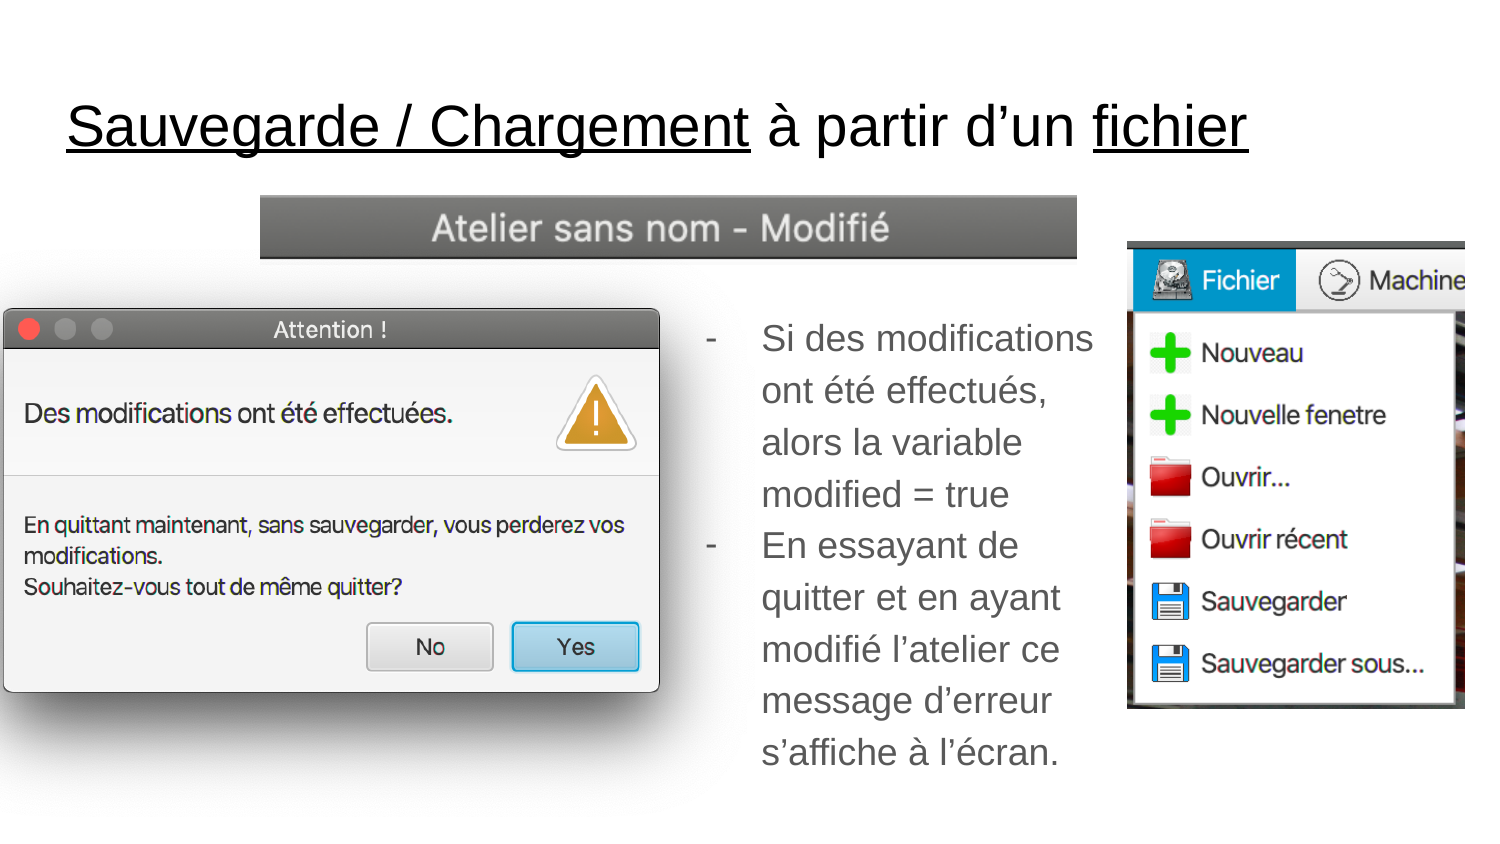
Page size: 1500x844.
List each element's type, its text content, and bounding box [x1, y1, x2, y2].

list Si des modifications ont été effectués, alors la variable modified = true En essayant de quitter et en ayant modifié l’atelier ce message d’erreur s’affiche à l’écran. [765, 292, 1115, 819]
picture [1127, 241, 1465, 709]
picture [0, 194, 1077, 827]
title Sauvegarde / Chargement à partir d’un fichier [51, 72, 1449, 167]
